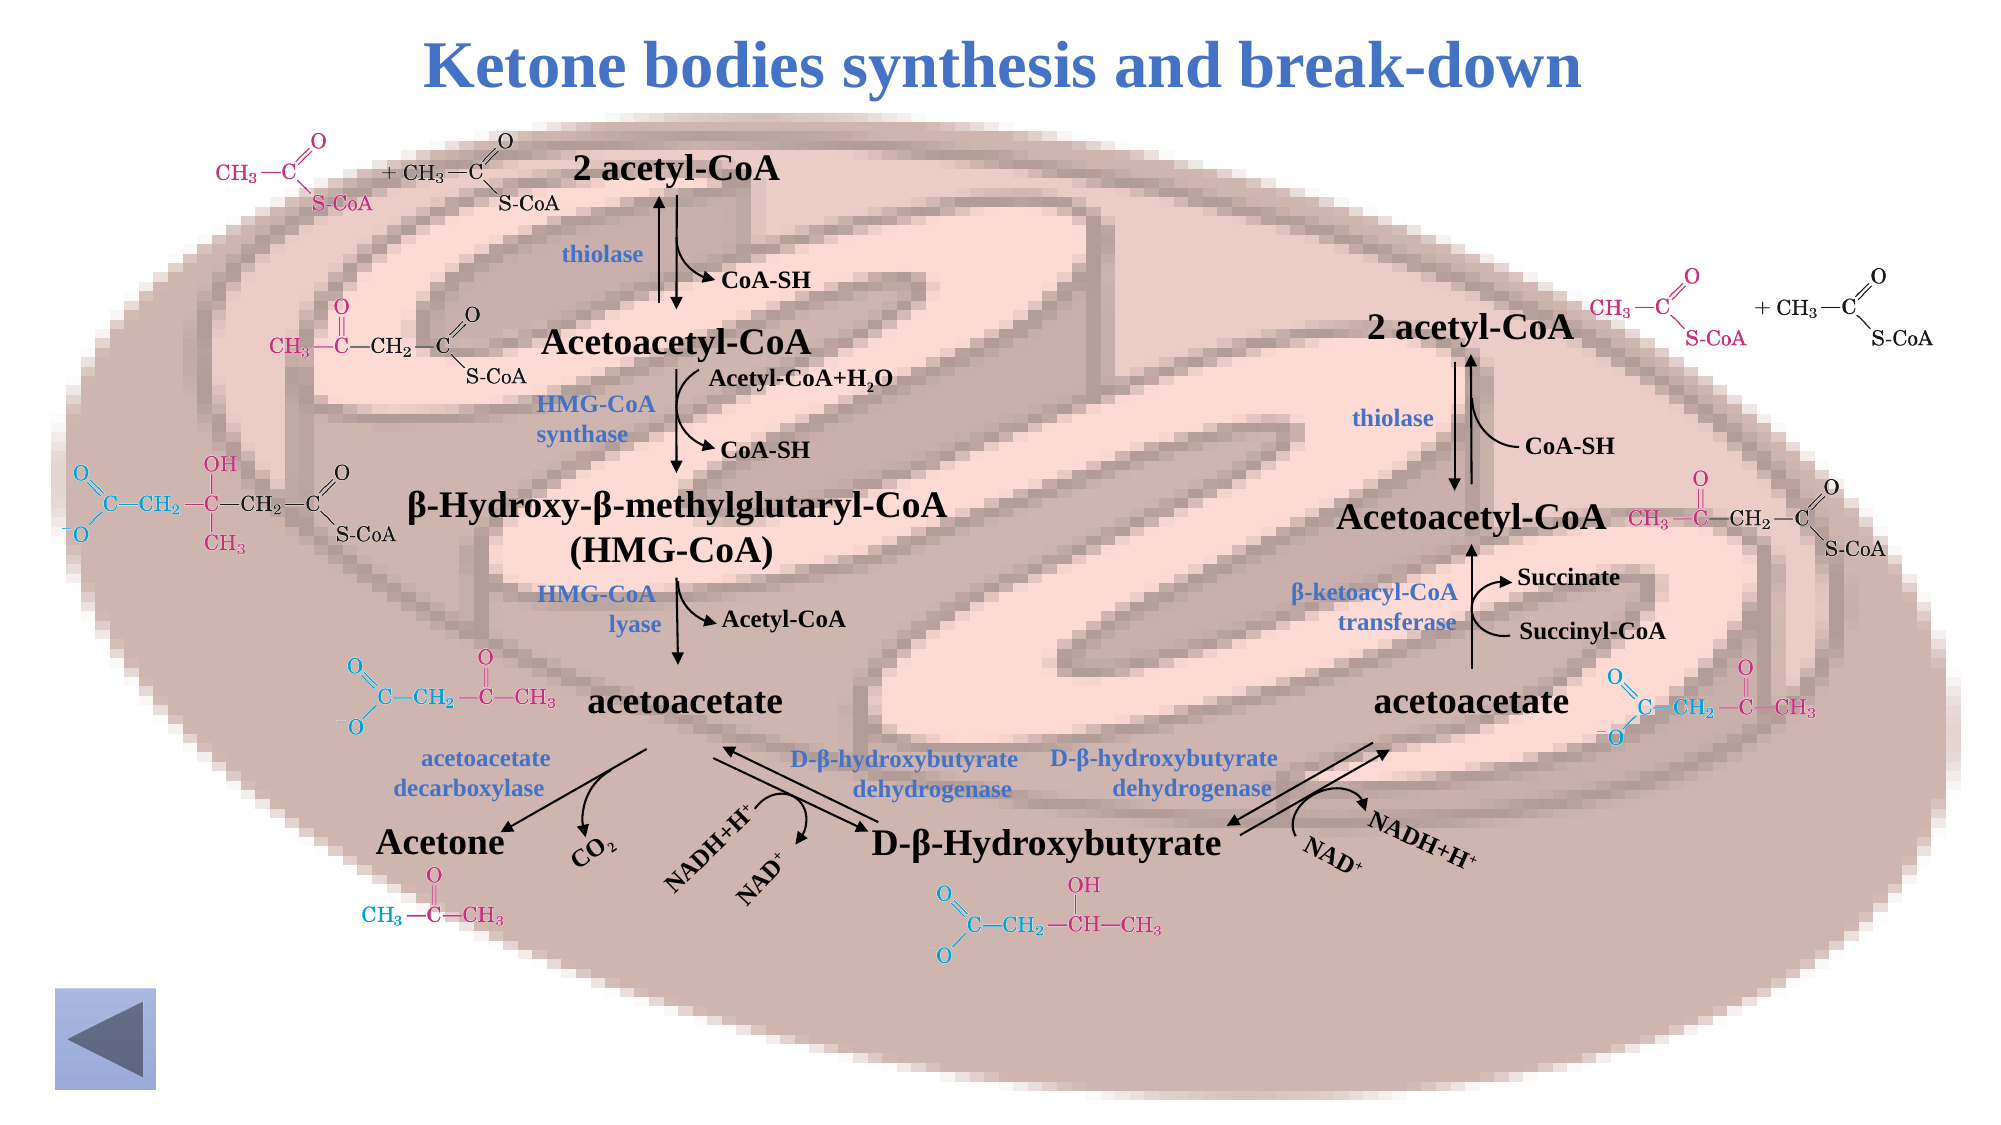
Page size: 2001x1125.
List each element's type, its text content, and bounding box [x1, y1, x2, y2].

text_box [722, 746, 879, 823]
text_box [1240, 749, 1390, 836]
text_box Ketone bodies synthesis and break-down [6, 13, 2000, 66]
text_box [1226, 742, 1374, 826]
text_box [500, 749, 647, 833]
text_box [713, 758, 869, 832]
picture [0, 66, 2000, 1125]
